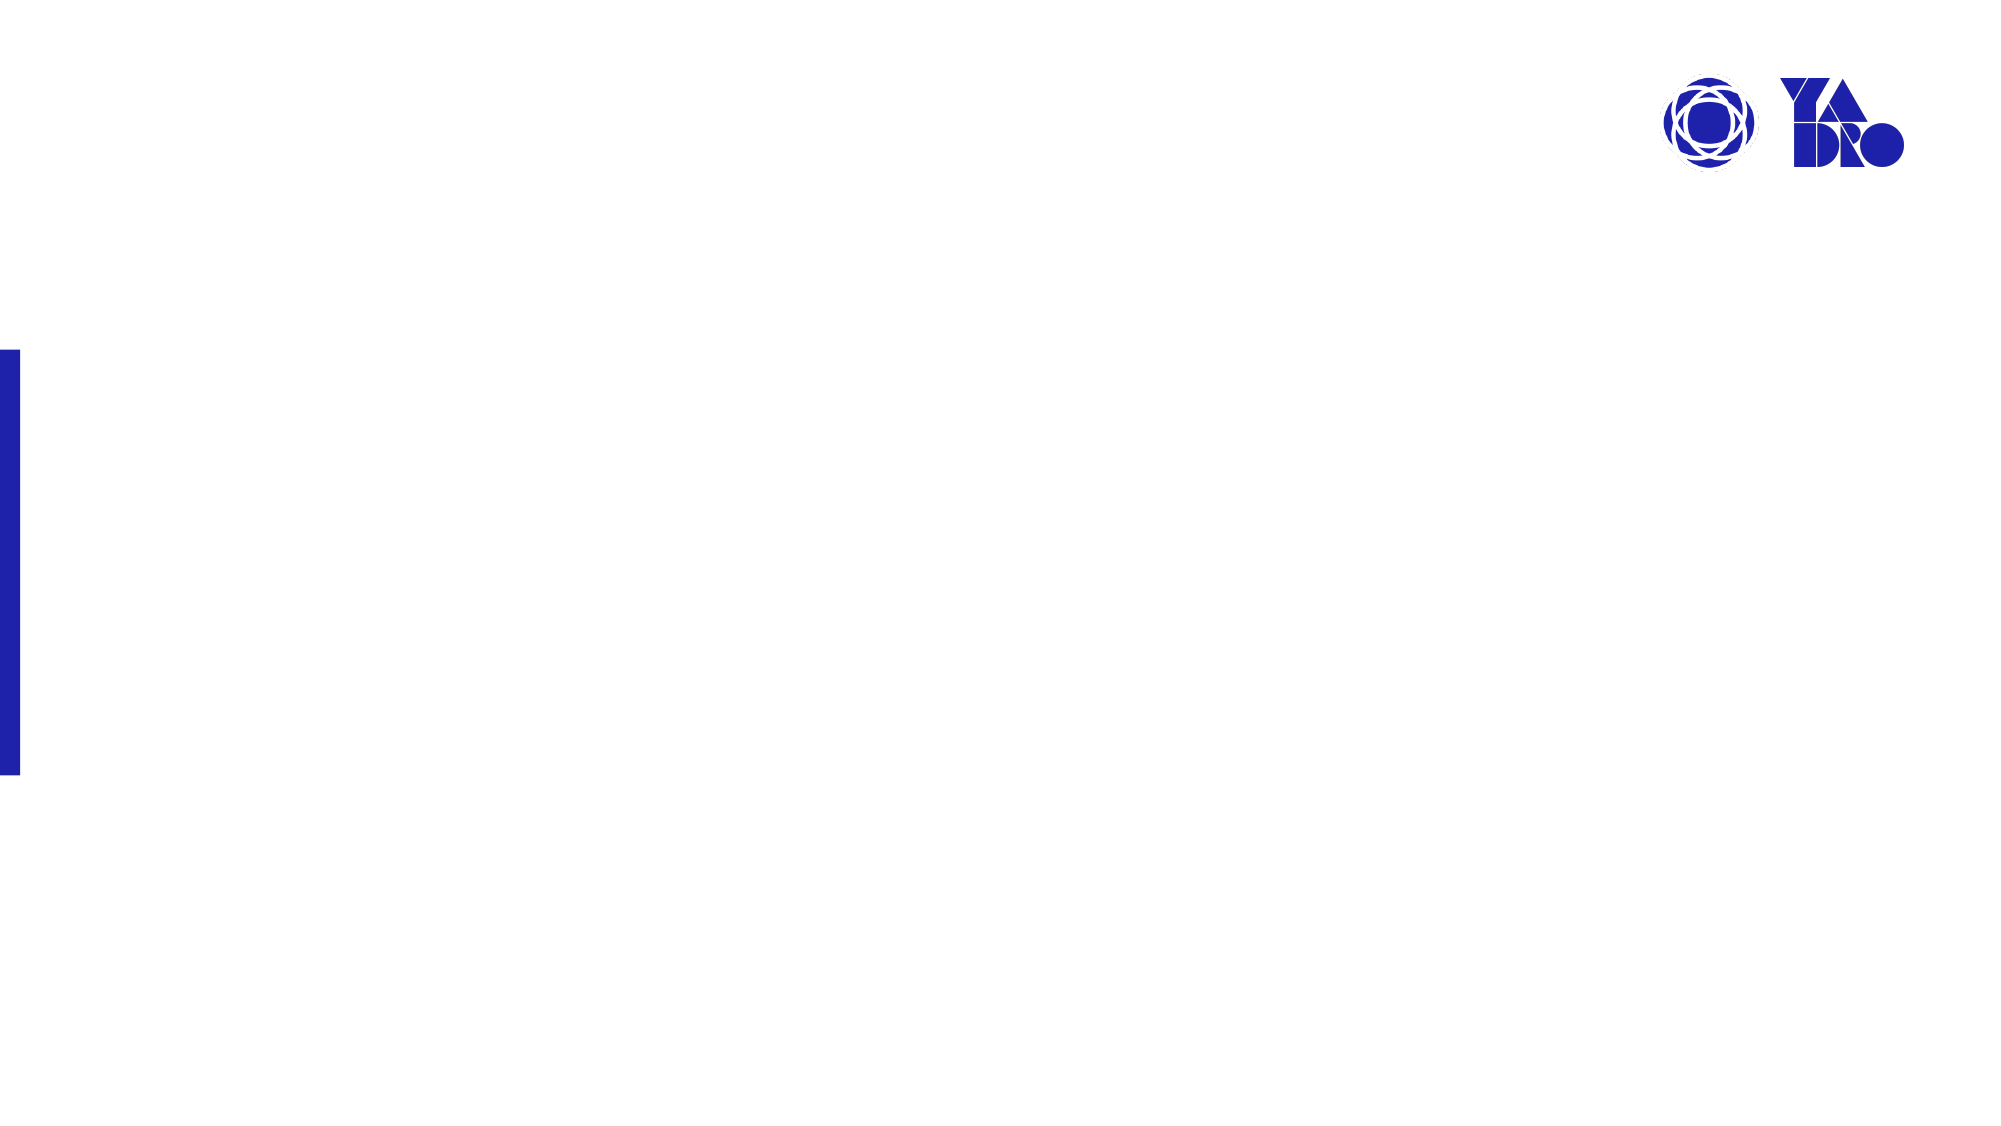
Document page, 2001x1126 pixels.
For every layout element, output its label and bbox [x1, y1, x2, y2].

picture [1780, 78, 1904, 167]
text_box [0, 349, 21, 776]
picture [1659, 73, 1759, 173]
